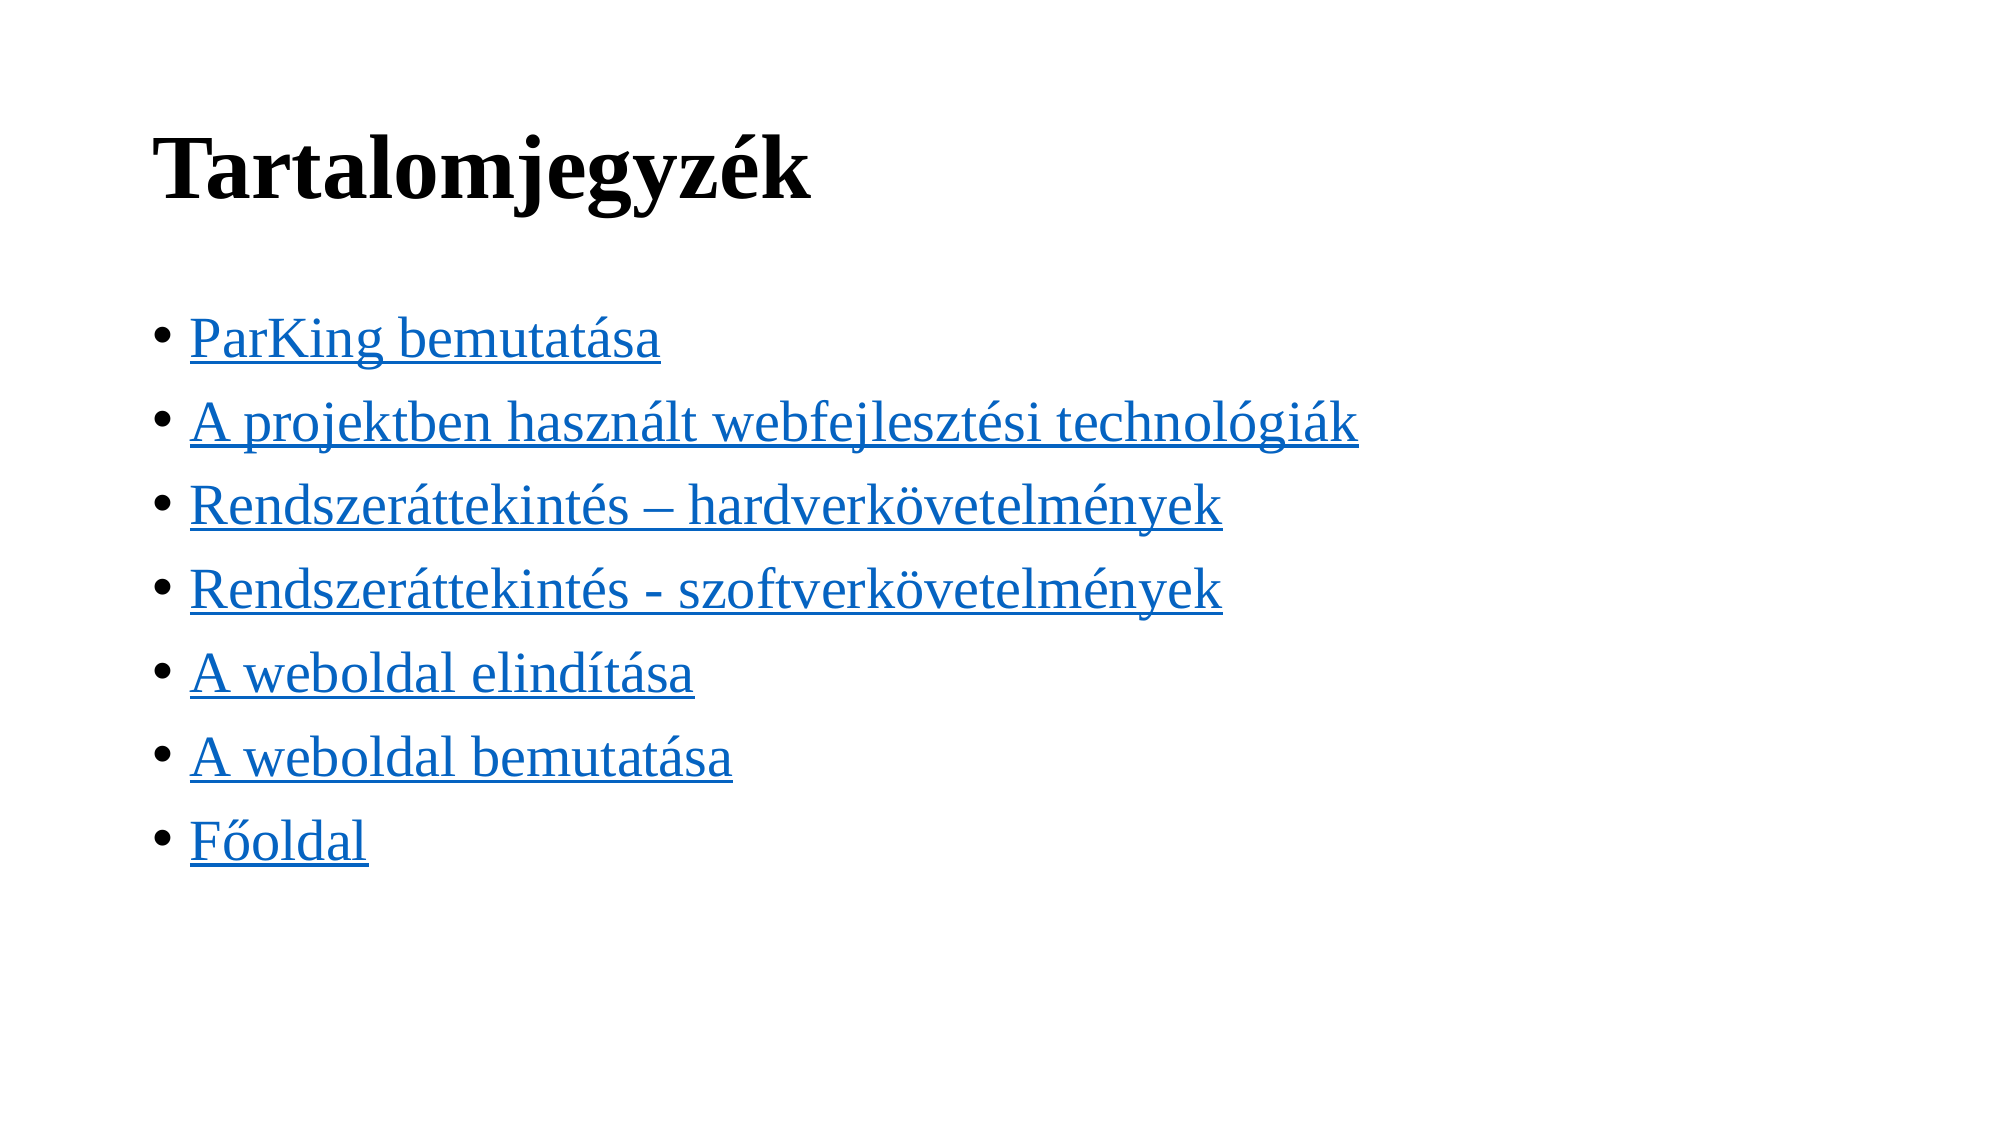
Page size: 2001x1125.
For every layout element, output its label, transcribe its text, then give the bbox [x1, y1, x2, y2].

list ParKing bemutatása A projektben használt webfejlesztési technológiák Rendszeráttekintés – hardverkövetelmények Rendszeráttekintés - szoftverkövetelmények A weboldal elindítása A weboldal bemutatása Főoldal [137, 299, 1863, 1014]
title Tartalomjegyzék [137, 59, 1863, 278]
